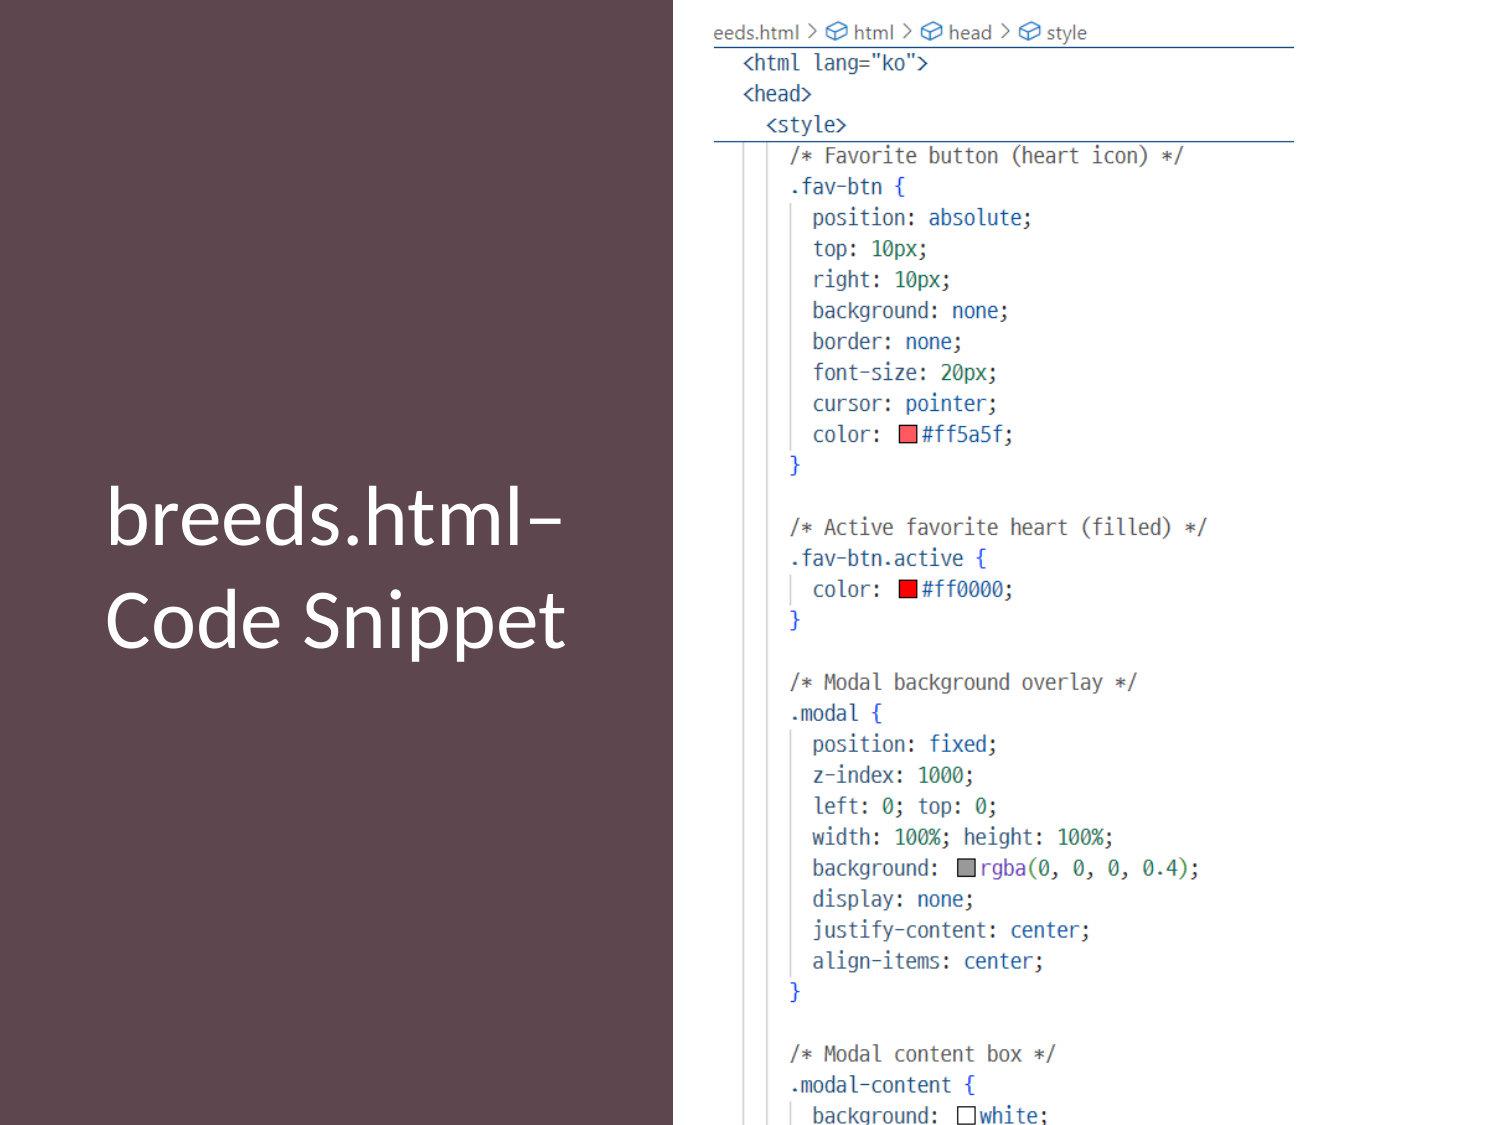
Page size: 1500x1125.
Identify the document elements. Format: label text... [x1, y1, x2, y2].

title breeds.html– Code Snippet [76, 104, 597, 1021]
text_box [0, 0, 675, 1125]
picture [713, 0, 1295, 1125]
